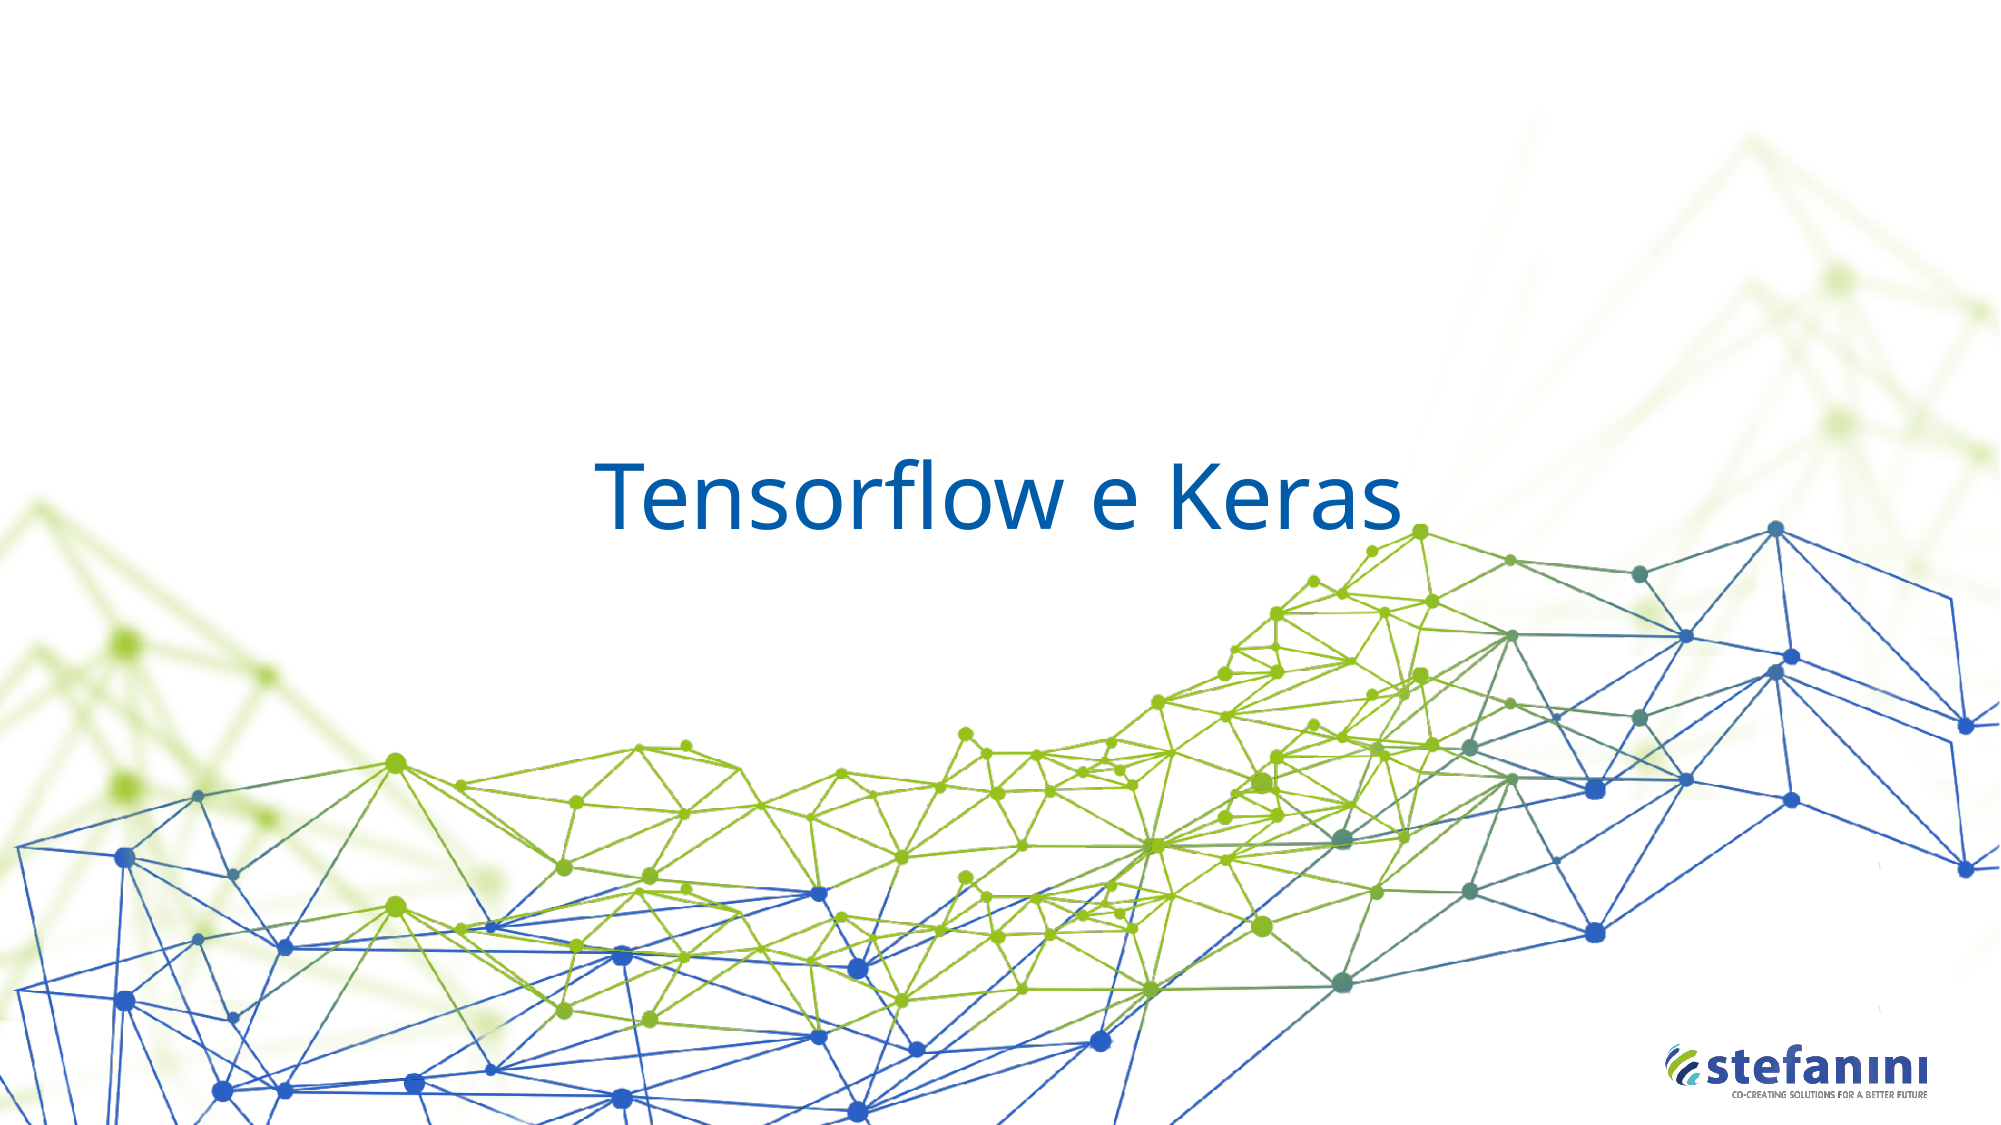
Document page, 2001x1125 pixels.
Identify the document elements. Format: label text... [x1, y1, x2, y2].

text_box Tensorflow e Keras [137, 391, 1863, 609]
picture [0, 58, 2000, 1125]
